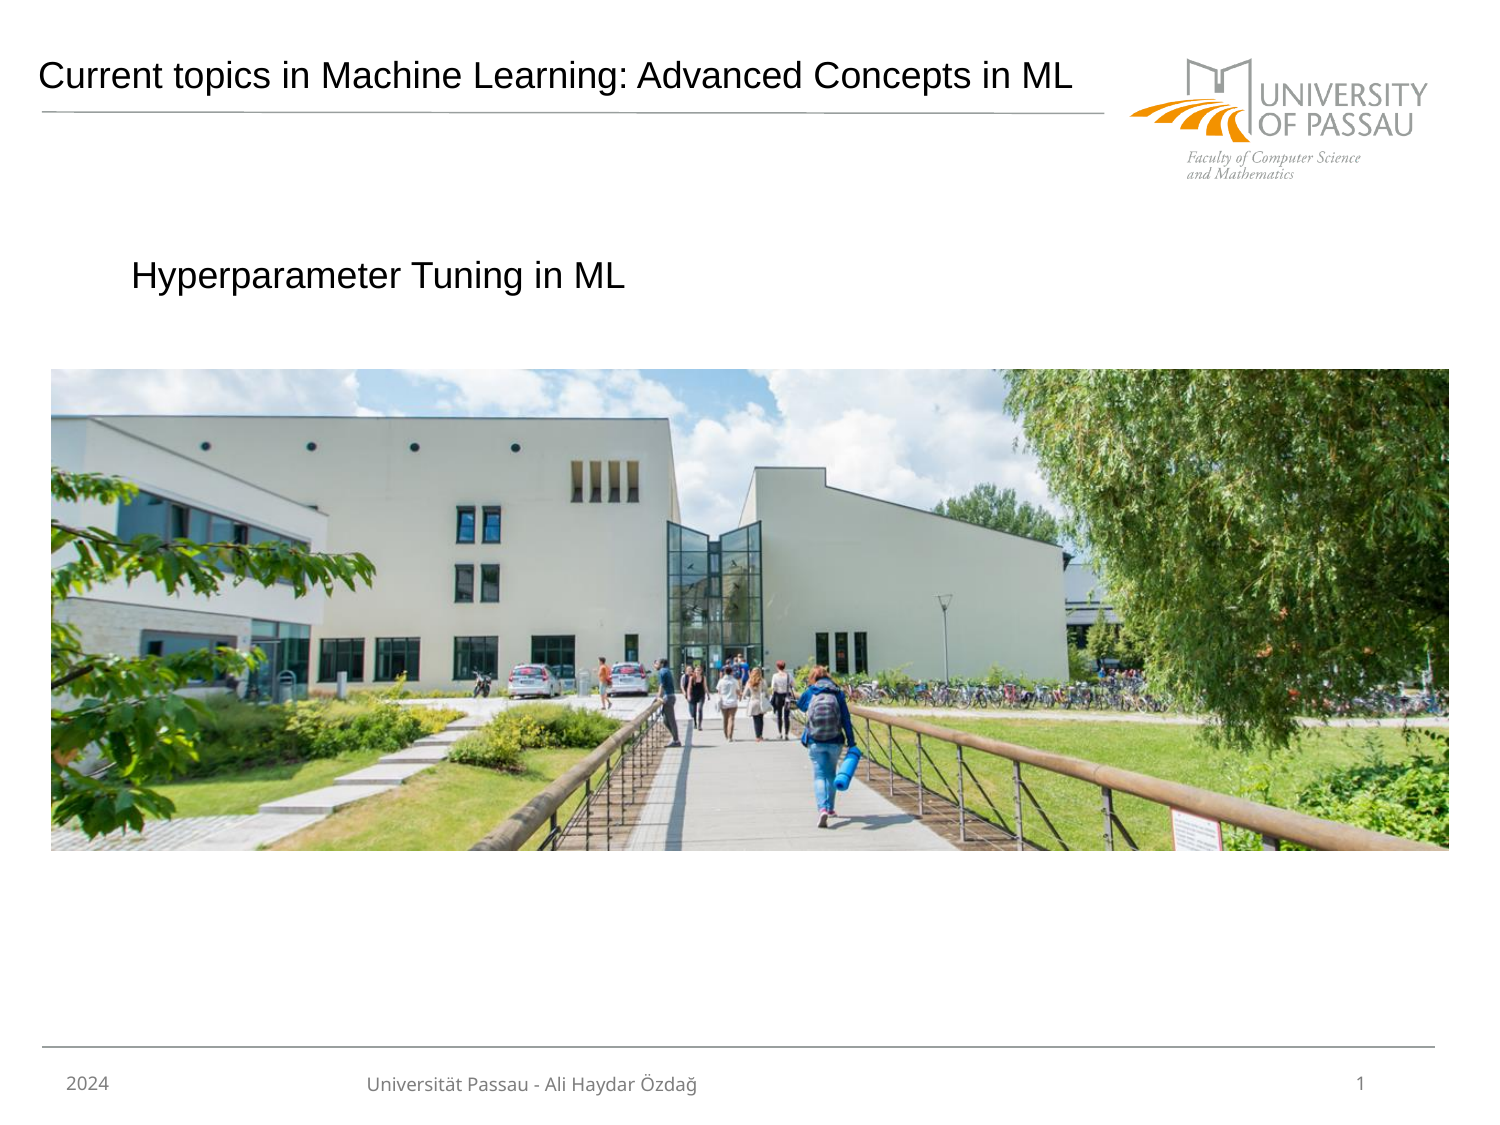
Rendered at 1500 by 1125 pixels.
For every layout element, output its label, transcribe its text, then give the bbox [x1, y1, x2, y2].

footer Universität Passau - Ali Haydar Özdağ [366, 1073, 1111, 1096]
picture [1129, 58, 1428, 179]
picture [51, 368, 1449, 851]
text_box Current topics in Machine Learning: Advanced Concepts in ML [23, 43, 1147, 104]
slide_number 2024 [66, 1071, 167, 1095]
text_box Hyperparameter Tuning in ML [116, 243, 985, 304]
slide_number 1 [1355, 1071, 1399, 1095]
